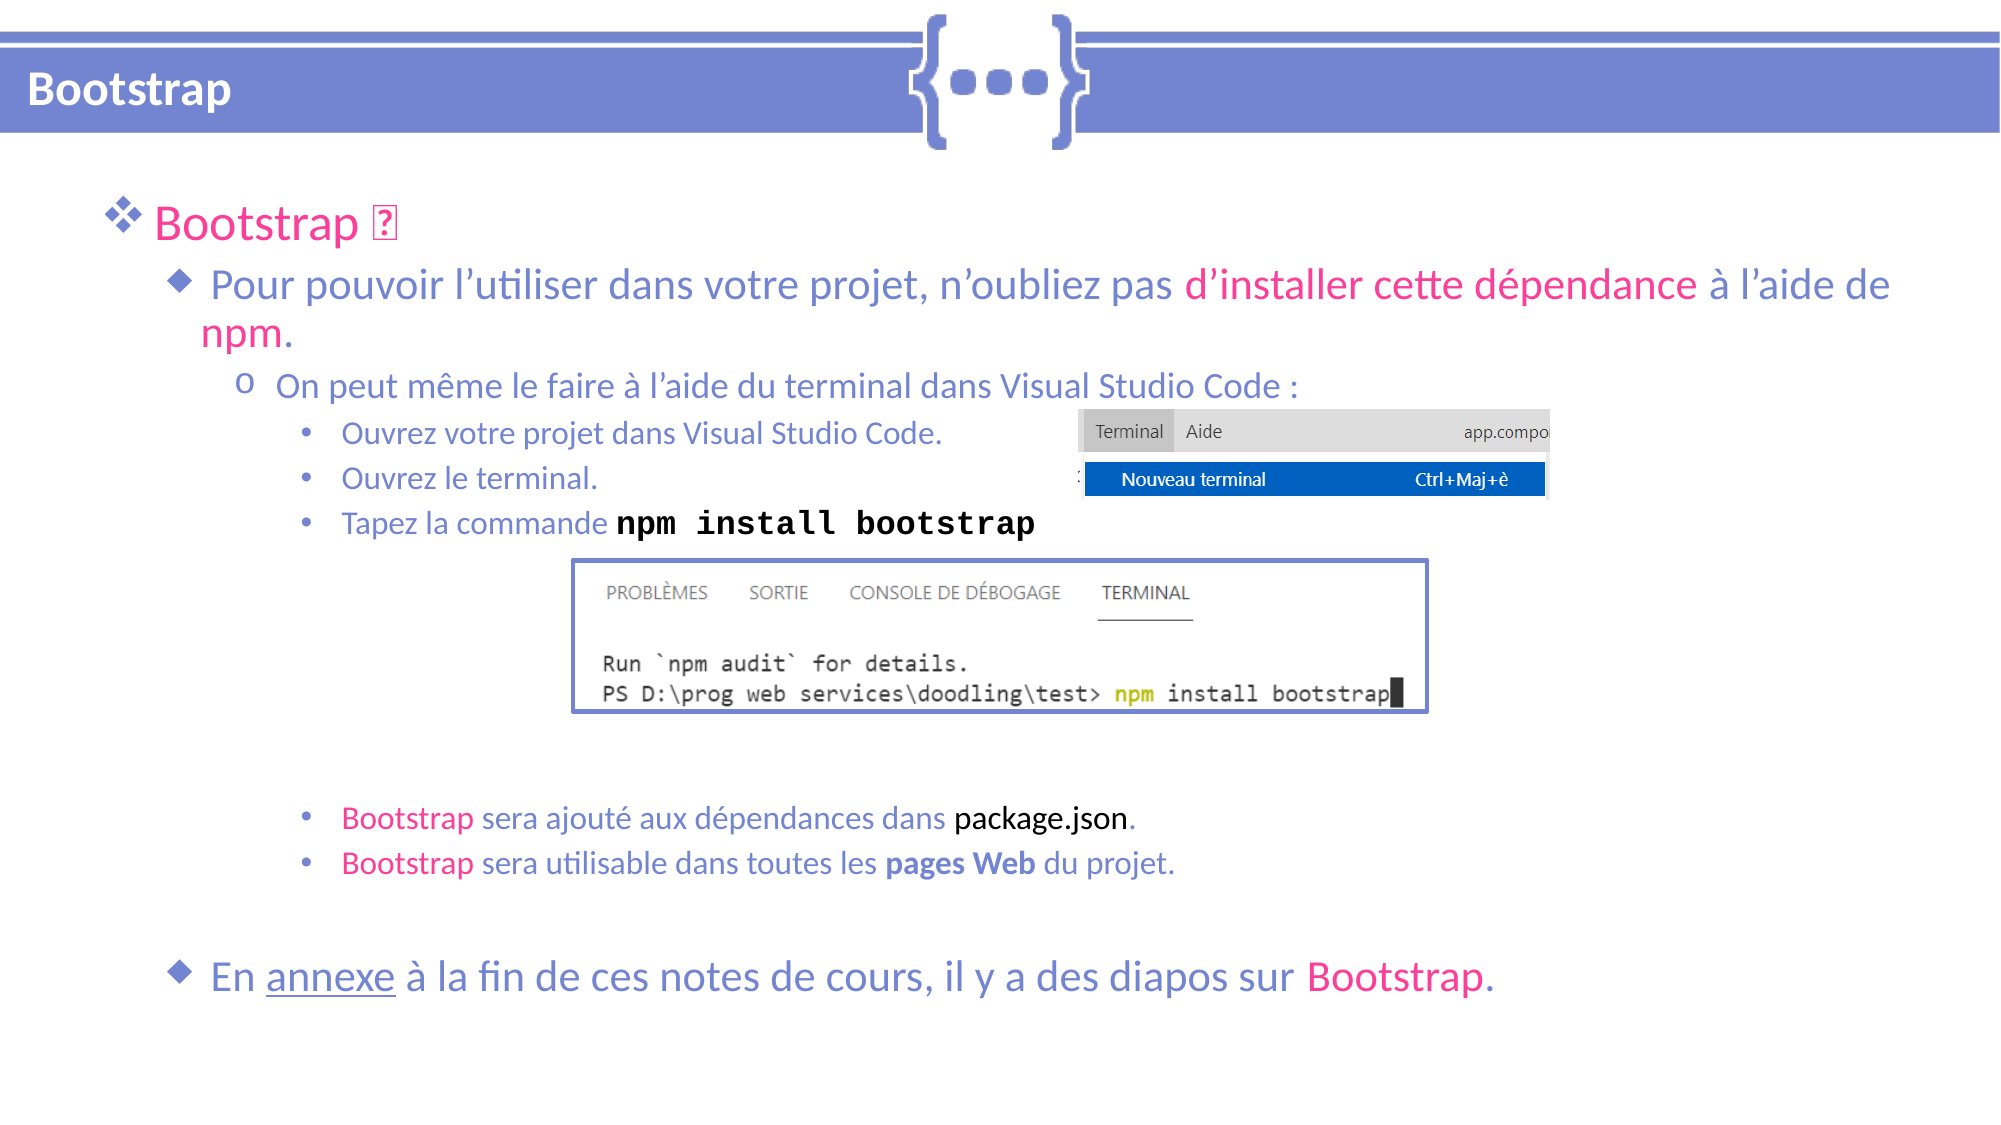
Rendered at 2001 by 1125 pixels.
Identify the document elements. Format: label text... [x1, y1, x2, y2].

title Bootstrap [12, 58, 913, 120]
list Bootstrap 🎨 Pour pouvoir l’utiliser dans votre projet, n’oubliez pas d’installer cette dépendance à l’aide de npm. On peut même le faire à l’aide du terminal dans Visual Studio Code : Ouvrez votre projet dans Visual Studio Code. Ouvrez le terminal. Tapez la commande npm install bootstrap Bootstrap sera ajouté aux dépendances dans package.json. Bootstrap sera utilisable dans toutes les pages Web du projet. En annexe à la fin de ces notes de cours, il y a des diapos sur Bootstrap. [85, 188, 1910, 1014]
picture [1078, 409, 1550, 500]
picture [0, 4, 2000, 161]
picture [575, 562, 1425, 710]
